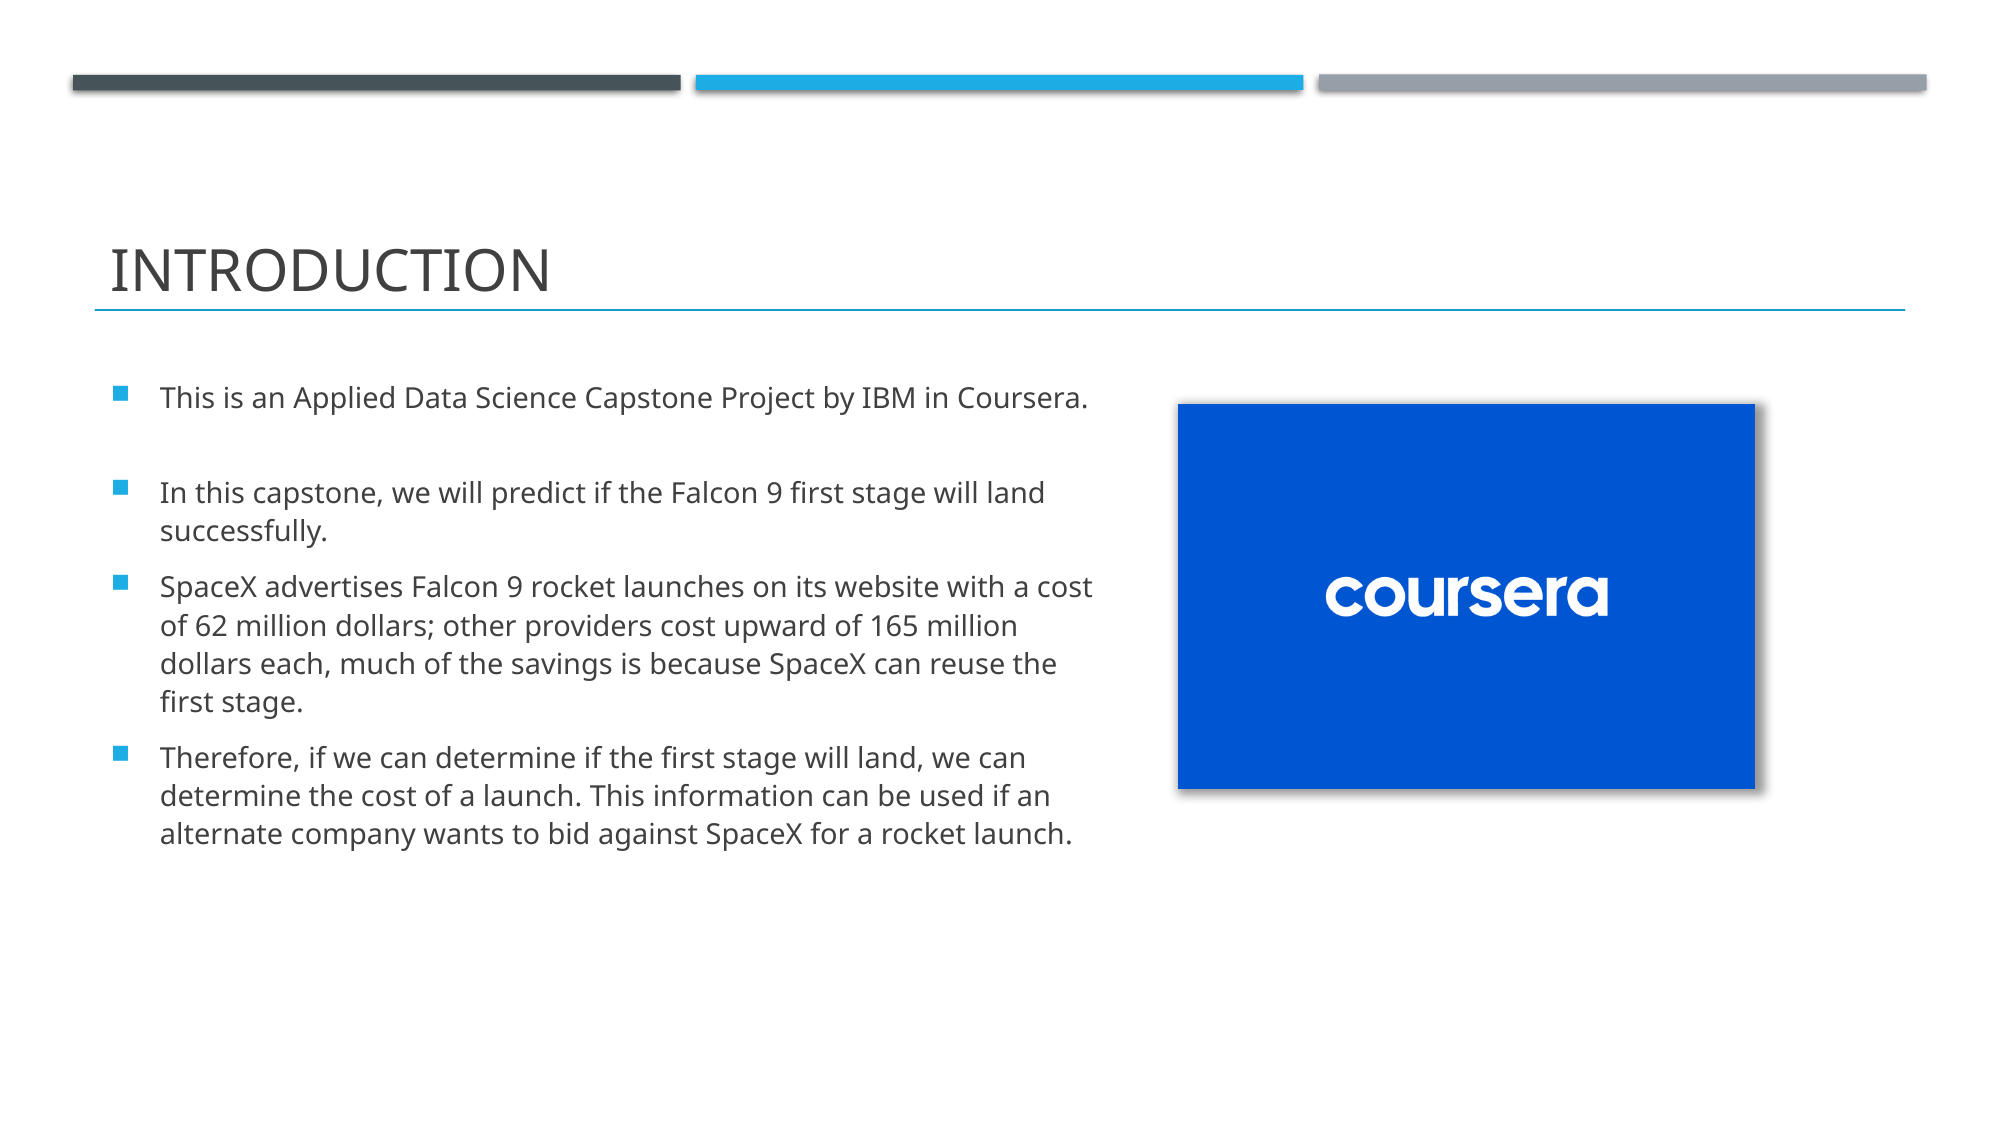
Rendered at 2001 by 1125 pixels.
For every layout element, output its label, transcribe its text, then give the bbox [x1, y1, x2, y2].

list This is an Applied Data Science Capstone Project by IBM in Coursera. In this capstone, we will predict if the Falcon 9 first stage will land successfully. SpaceX advertises Falcon 9 rocket launches on its website with a cost of 62 million dollars; other providers cost upward of 165 million dollars each, much of the savings is because SpaceX can reuse the first stage. Therefore, if we can determine if the first stage will land, we can determine the cost of a launch. This information can be used if an alternate company wants to bid against SpaceX for a rocket launch. [95, 366, 1128, 861]
picture [1177, 403, 1756, 790]
title Introduction [95, 115, 1905, 309]
